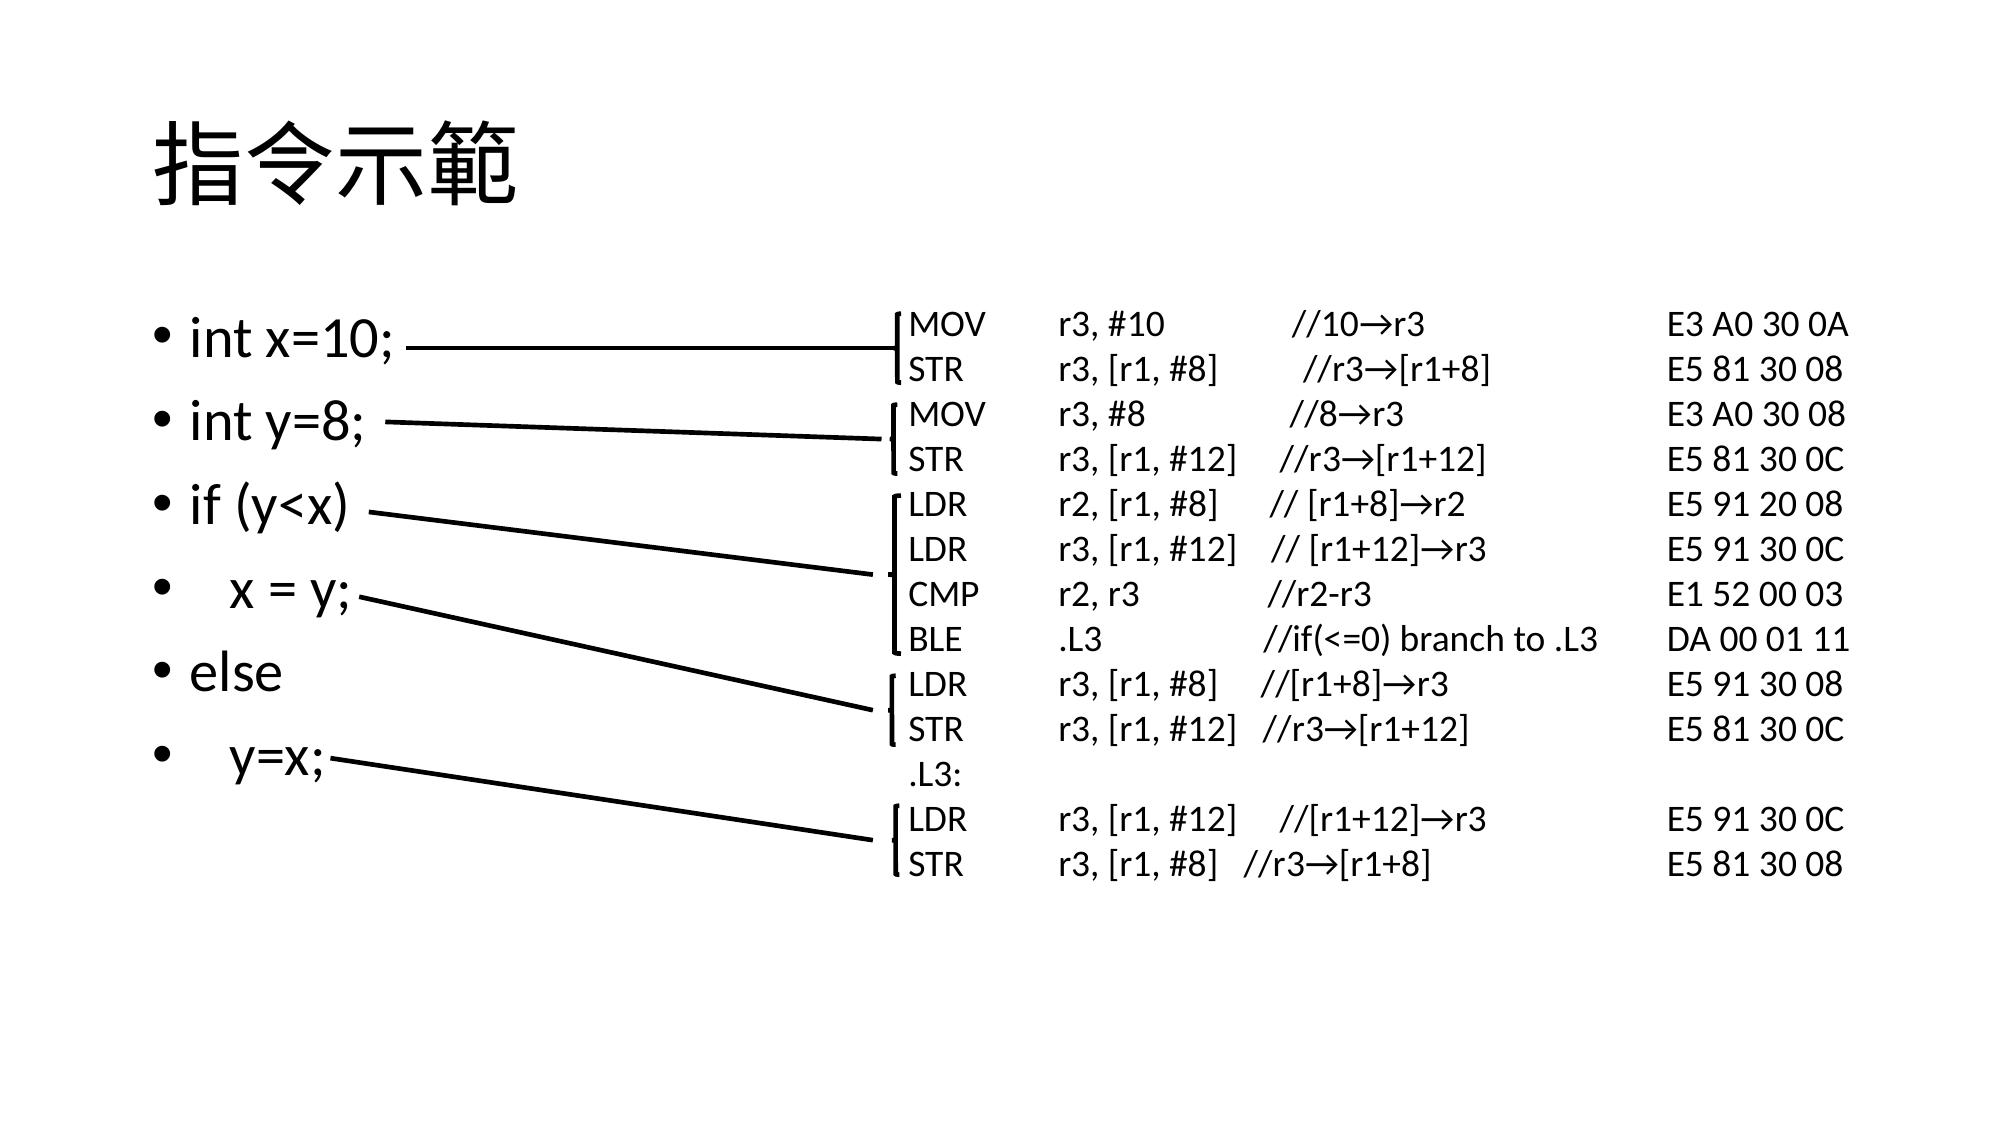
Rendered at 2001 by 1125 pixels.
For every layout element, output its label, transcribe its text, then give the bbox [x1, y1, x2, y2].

text_box [889, 404, 898, 475]
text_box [368, 511, 873, 575]
text_box [894, 313, 902, 384]
text_box [891, 805, 900, 876]
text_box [330, 758, 873, 841]
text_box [385, 421, 882, 440]
list int x=10; int y=8; if (y<x) x = y; else y=x; [137, 299, 1955, 1014]
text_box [359, 596, 873, 711]
text_box [888, 495, 902, 655]
text_box [888, 675, 896, 746]
title 指令示範 [137, 59, 1863, 278]
text_box MOV r3, #10 //10→r3 E3 A0 30 0A STR r3, [r1, #8] //r3→[r1+8] E5 81 30 08 MOV r3, #8 //8→r3 E3 A0 30 08 STR r3, [r1, #12] //r3→[r1+12] E5 81 30 0C LDR r2, [r1, #8] // [r1+8]→r2 E5 91 20 08 LDR r3, [r1, #12] // [r1+12]→r3 E5 91 30 0C CMP r2, r3 //r2-r3 E1 52 00 03 BLE .L3 //if(<=0) branch to .L3 DA 00 01 11 LDR r3, [r1, #8] //[r1+8]→r3 E5 91 30 08 STR r3, [r1, #12] //r3→[r1+12] E5 81 30 0C .L3: LDR r3, [r1, #12] //[r1+12]→r3 E5 91 30 0C STR r3, [r1, #8] //r3→[r1+8] E5 81 30 08 [893, 292, 1955, 892]
